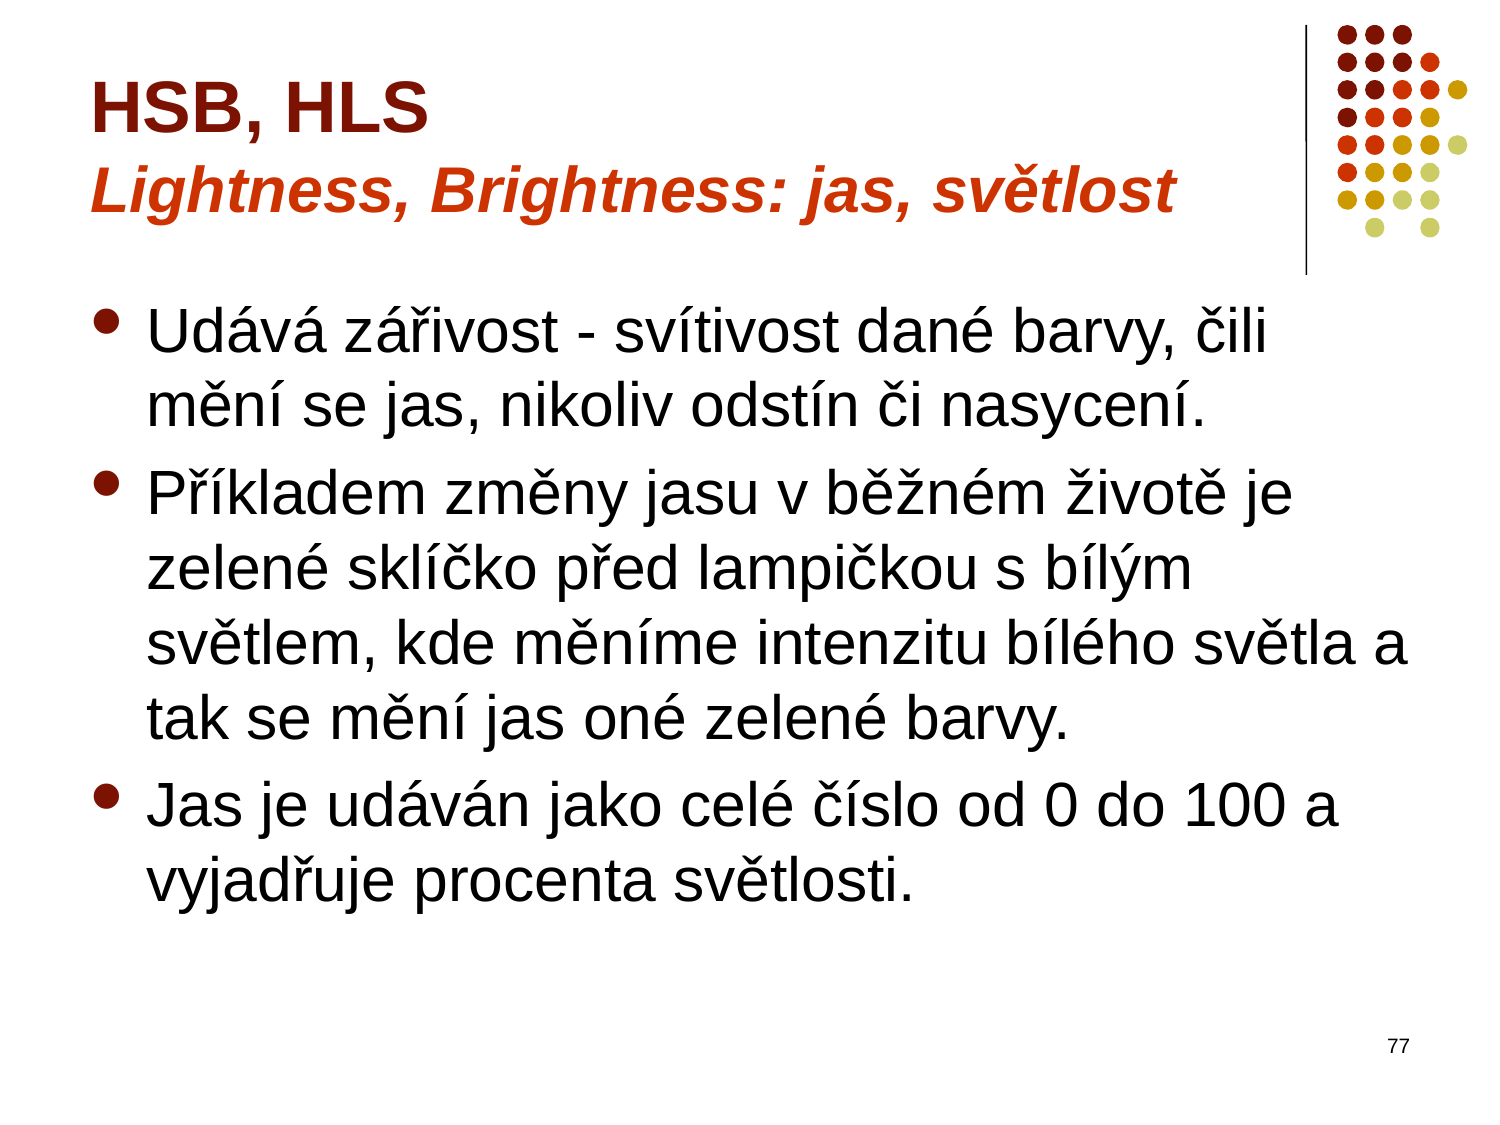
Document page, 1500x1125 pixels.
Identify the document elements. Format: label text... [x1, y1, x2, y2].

slide_number 77 [1074, 1025, 1425, 1100]
list Udává zářivost - svítivost dané barvy, čili mění se jas, nikoliv odstín či nasycení. Příkladem změny jasu v běžném životě je zelené sklíčko před lampičkou s bílým světlem, kde měníme intenzitu bílého světla a tak se mění jas oné zelené barvy. Jas je udáván jako celé číslo od 0 do 100 a vyjadřuje procenta světlosti. [75, 282, 1425, 1006]
title HSB, HLS Lightness, Brightness: jas, světlost [75, 20, 1313, 233]
